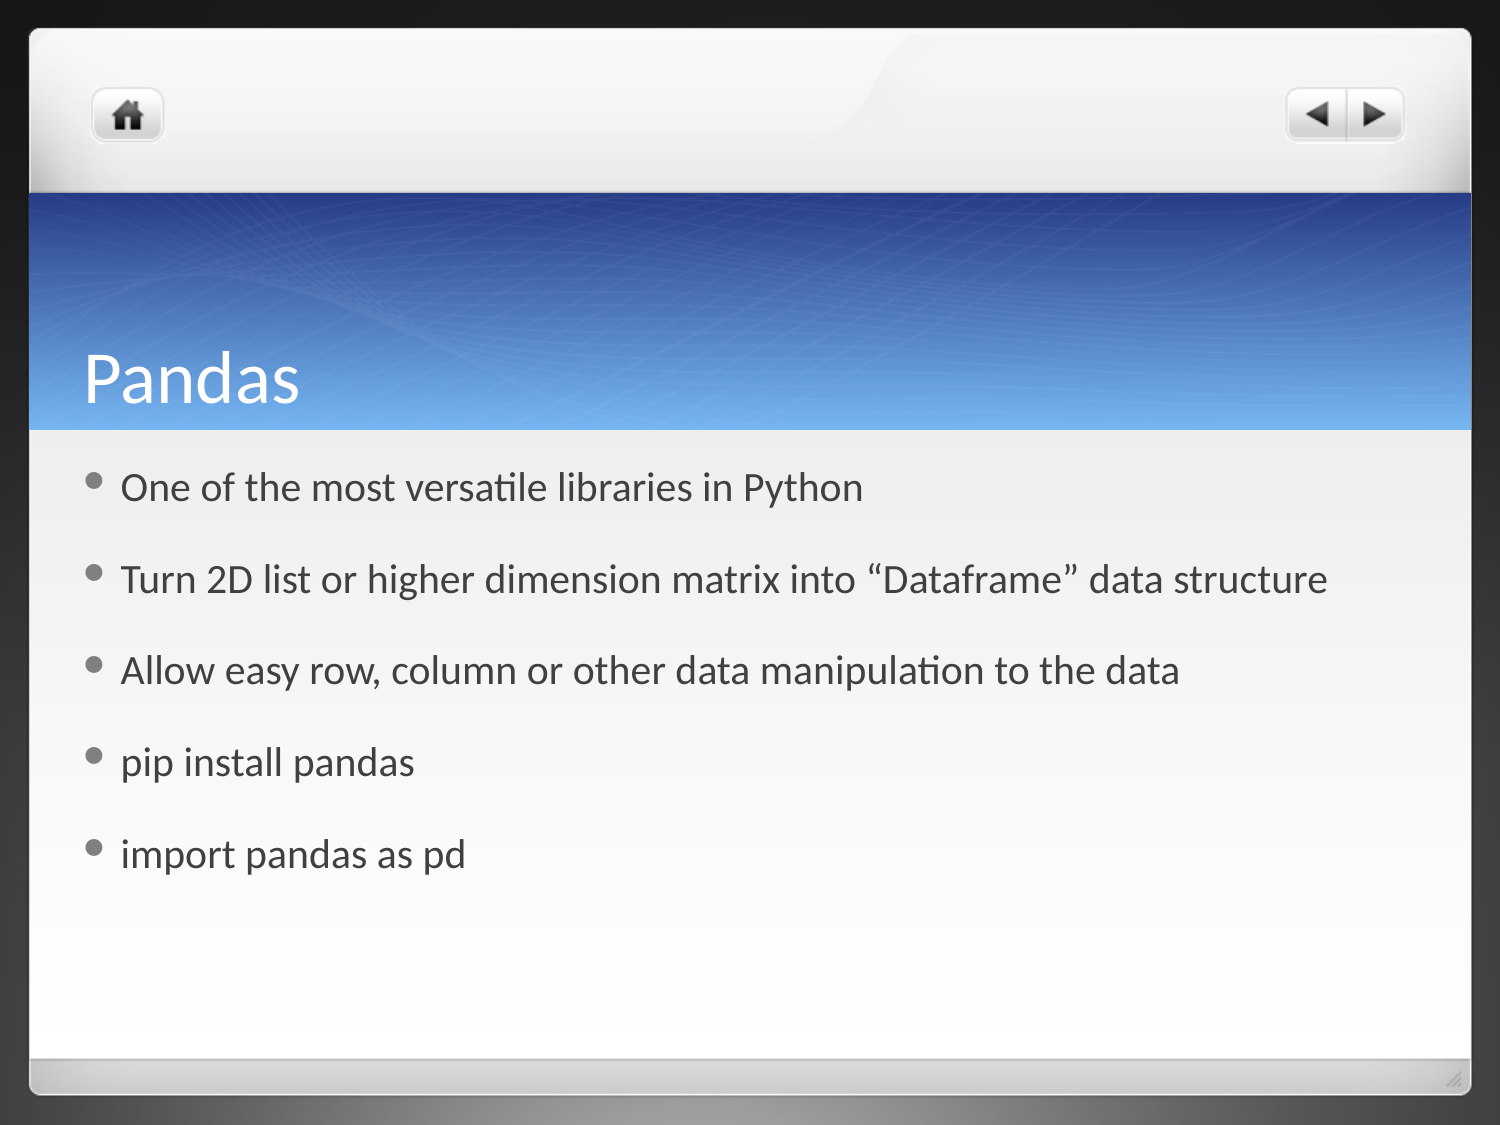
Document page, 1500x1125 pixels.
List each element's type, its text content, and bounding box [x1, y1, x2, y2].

title Pandas [68, 238, 1432, 427]
picture [0, 0, 1500, 1125]
list One of the most versatile libraries in Python Turn 2D list or higher dimension matrix into “Dataframe” data structure Allow easy row, column or other data manipulation to the data pip install pandas import pandas as pd [68, 452, 1432, 1025]
